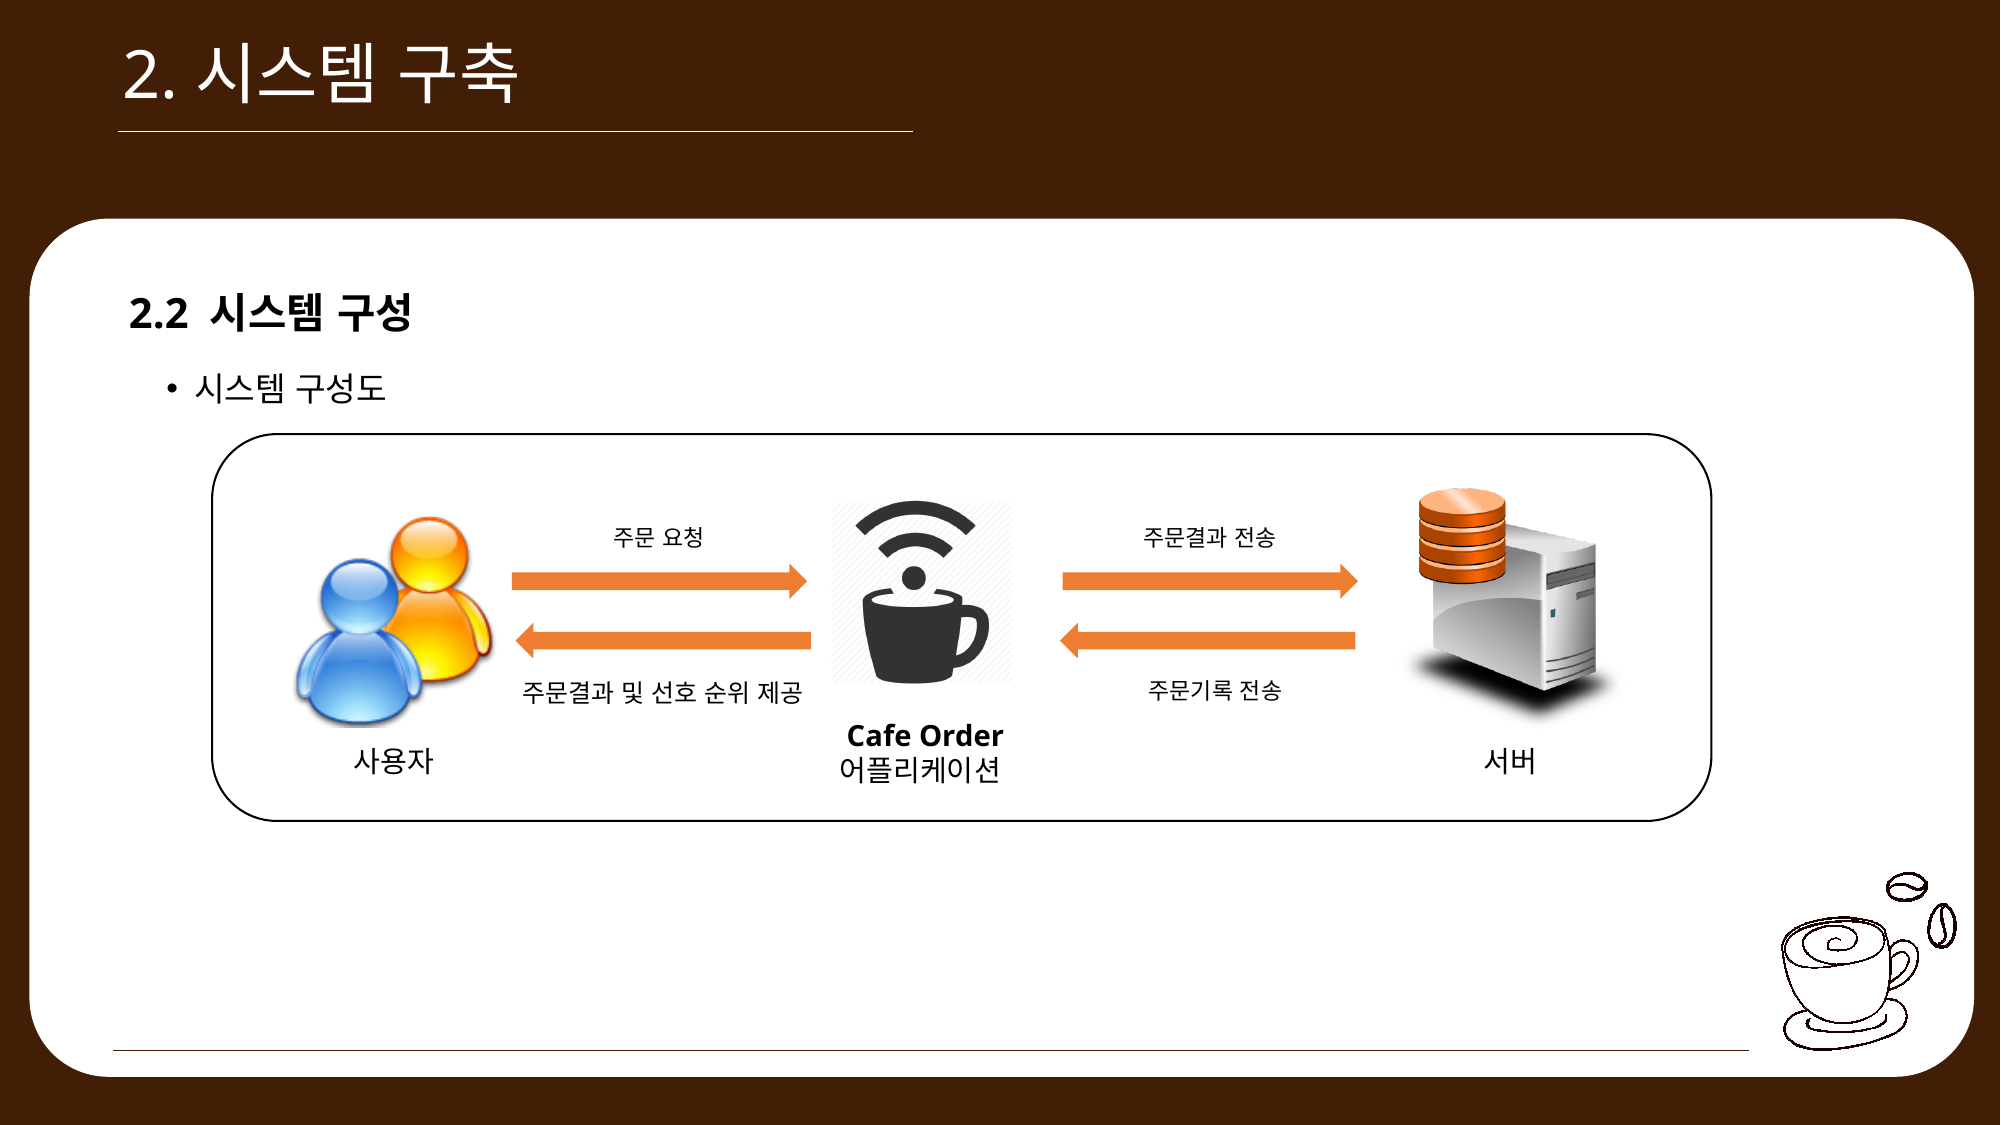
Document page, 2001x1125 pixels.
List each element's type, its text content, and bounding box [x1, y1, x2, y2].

text_box 2.2 시스템 구성 [114, 279, 429, 345]
text_box [28, 217, 1976, 1078]
text_box [211, 433, 1713, 822]
text_box [1886, 872, 1928, 902]
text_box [289, 458, 1635, 797]
text_box 시스템 구성도 [151, 340, 402, 416]
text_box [1781, 916, 1919, 1051]
text_box [1927, 903, 1957, 949]
text_box 2.시스템 구축 [108, 24, 536, 119]
